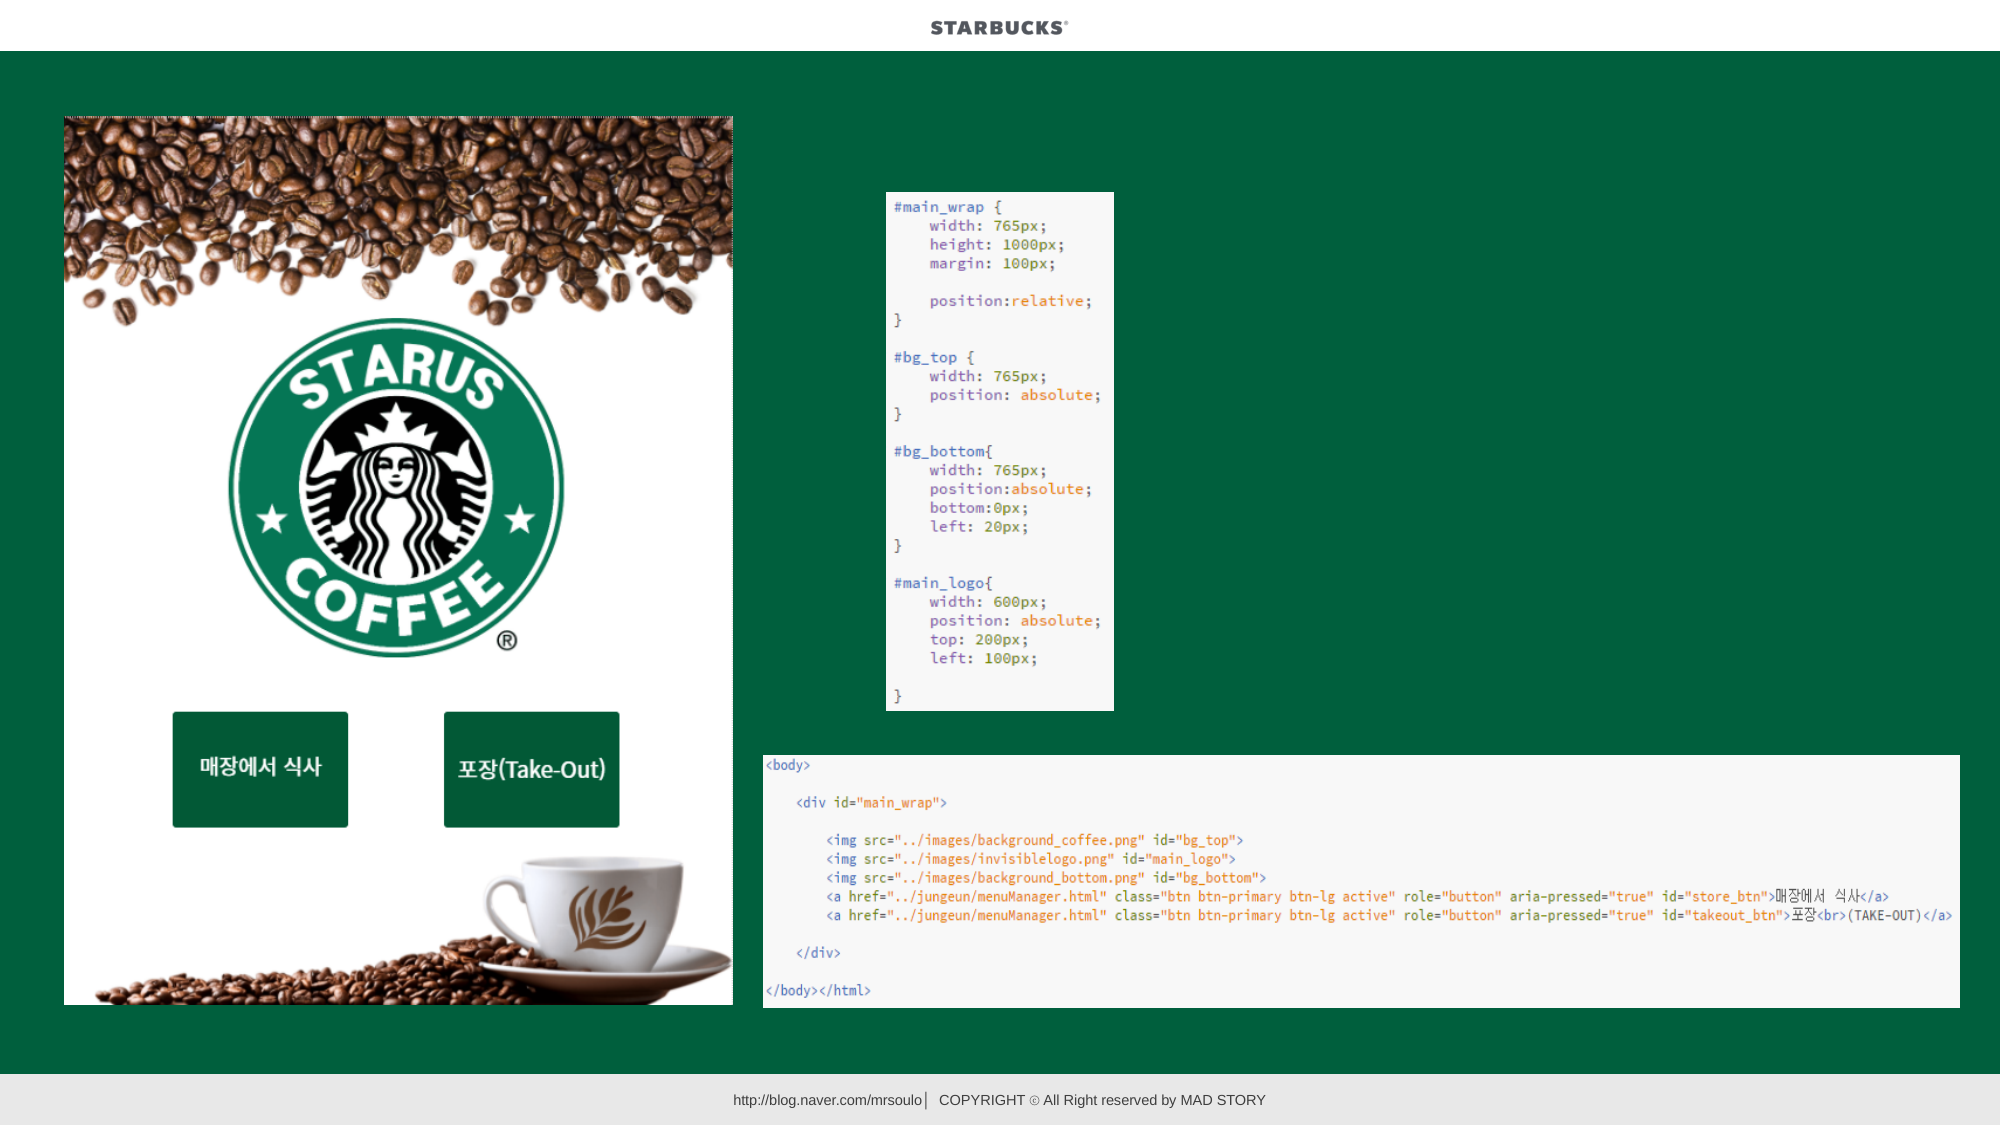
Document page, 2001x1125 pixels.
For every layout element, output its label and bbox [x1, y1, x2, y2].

picture [63, 115, 733, 1006]
picture [763, 755, 1960, 1009]
picture [929, 17, 1071, 39]
picture [886, 192, 1114, 711]
